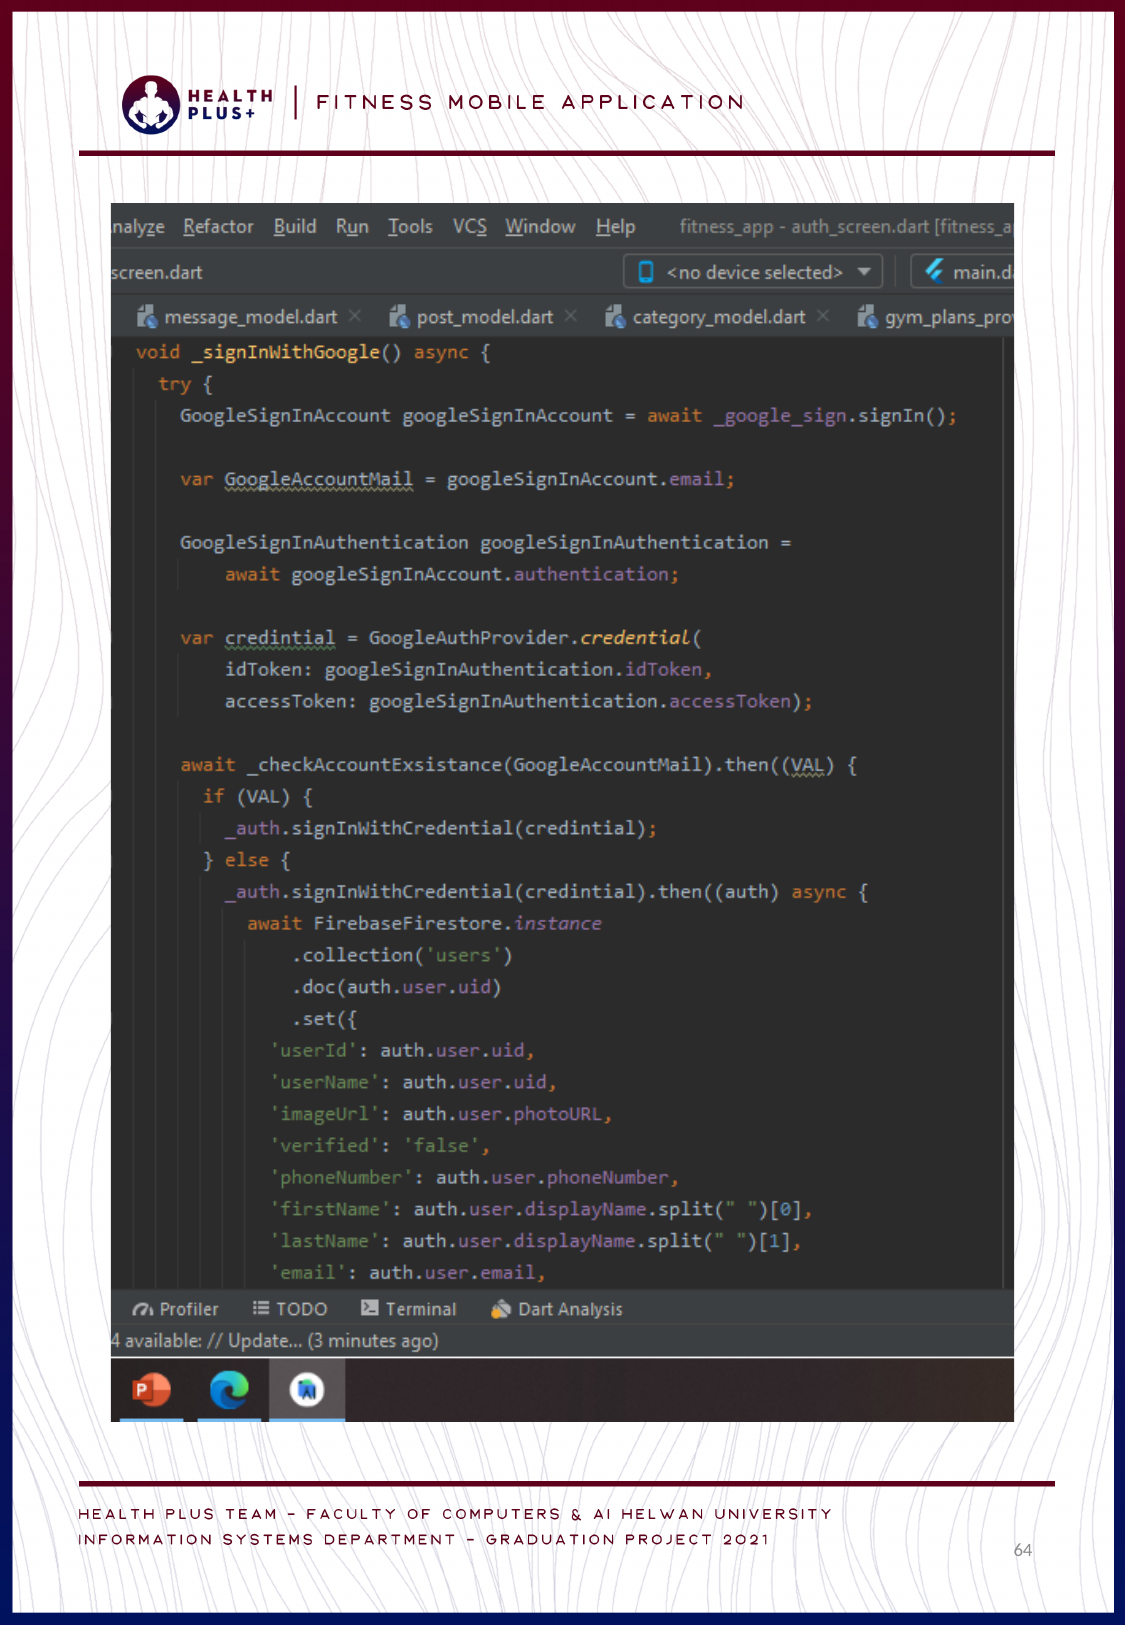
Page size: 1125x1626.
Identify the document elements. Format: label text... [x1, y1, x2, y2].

picture [0, 0, 1125, 1625]
slide_number 64 [794, 1506, 1048, 1593]
